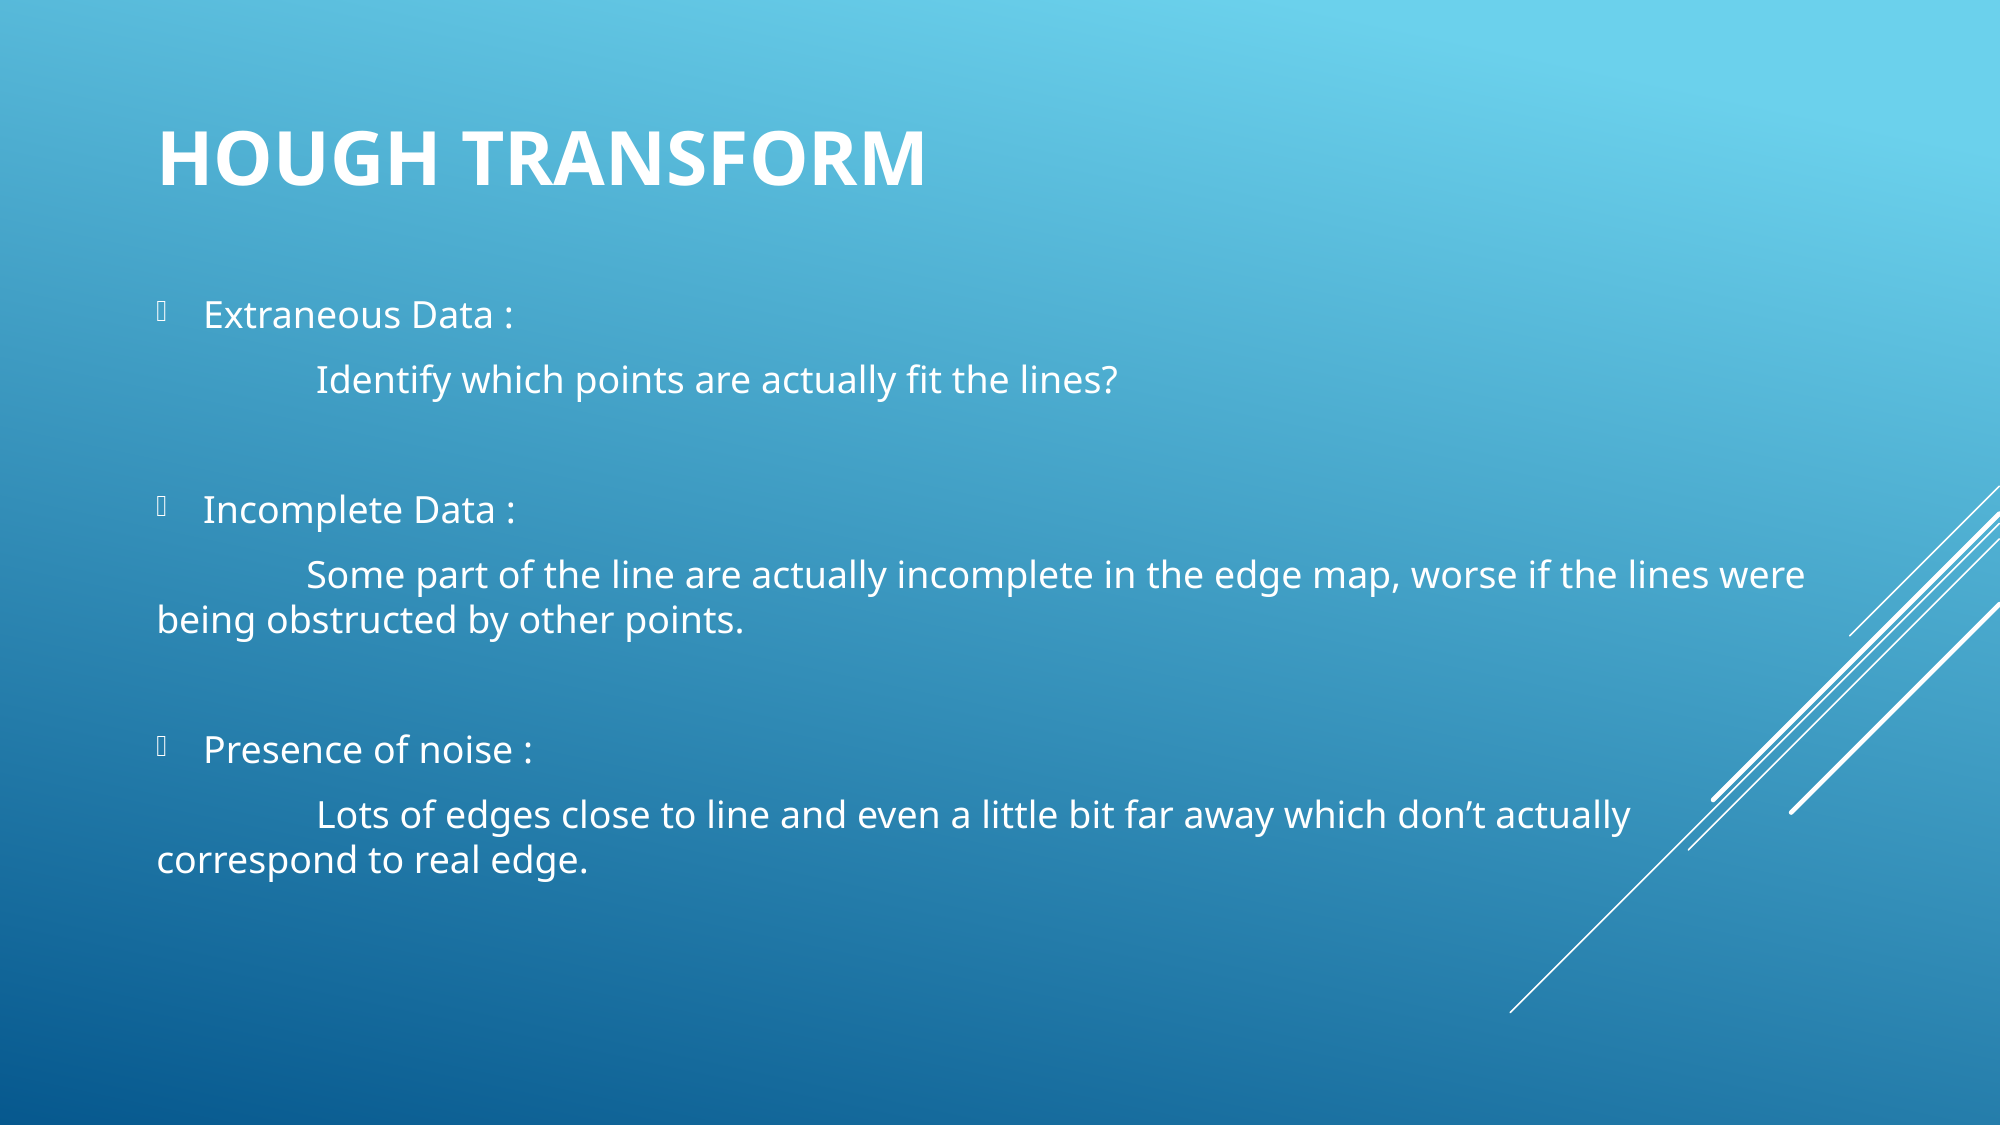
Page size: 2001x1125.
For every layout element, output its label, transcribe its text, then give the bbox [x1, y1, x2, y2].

title Hough Transform [141, 45, 1542, 265]
list Extraneous Data : Identify which points are actually fit the lines? Incomplete Data : Some part of the line are actually incomplete in the edge map, worse if the lines were being obstructed by other points. Presence of noise : Lots of edges close to line and even a little bit far away which don’t actually correspond to real edge. [141, 283, 1836, 971]
